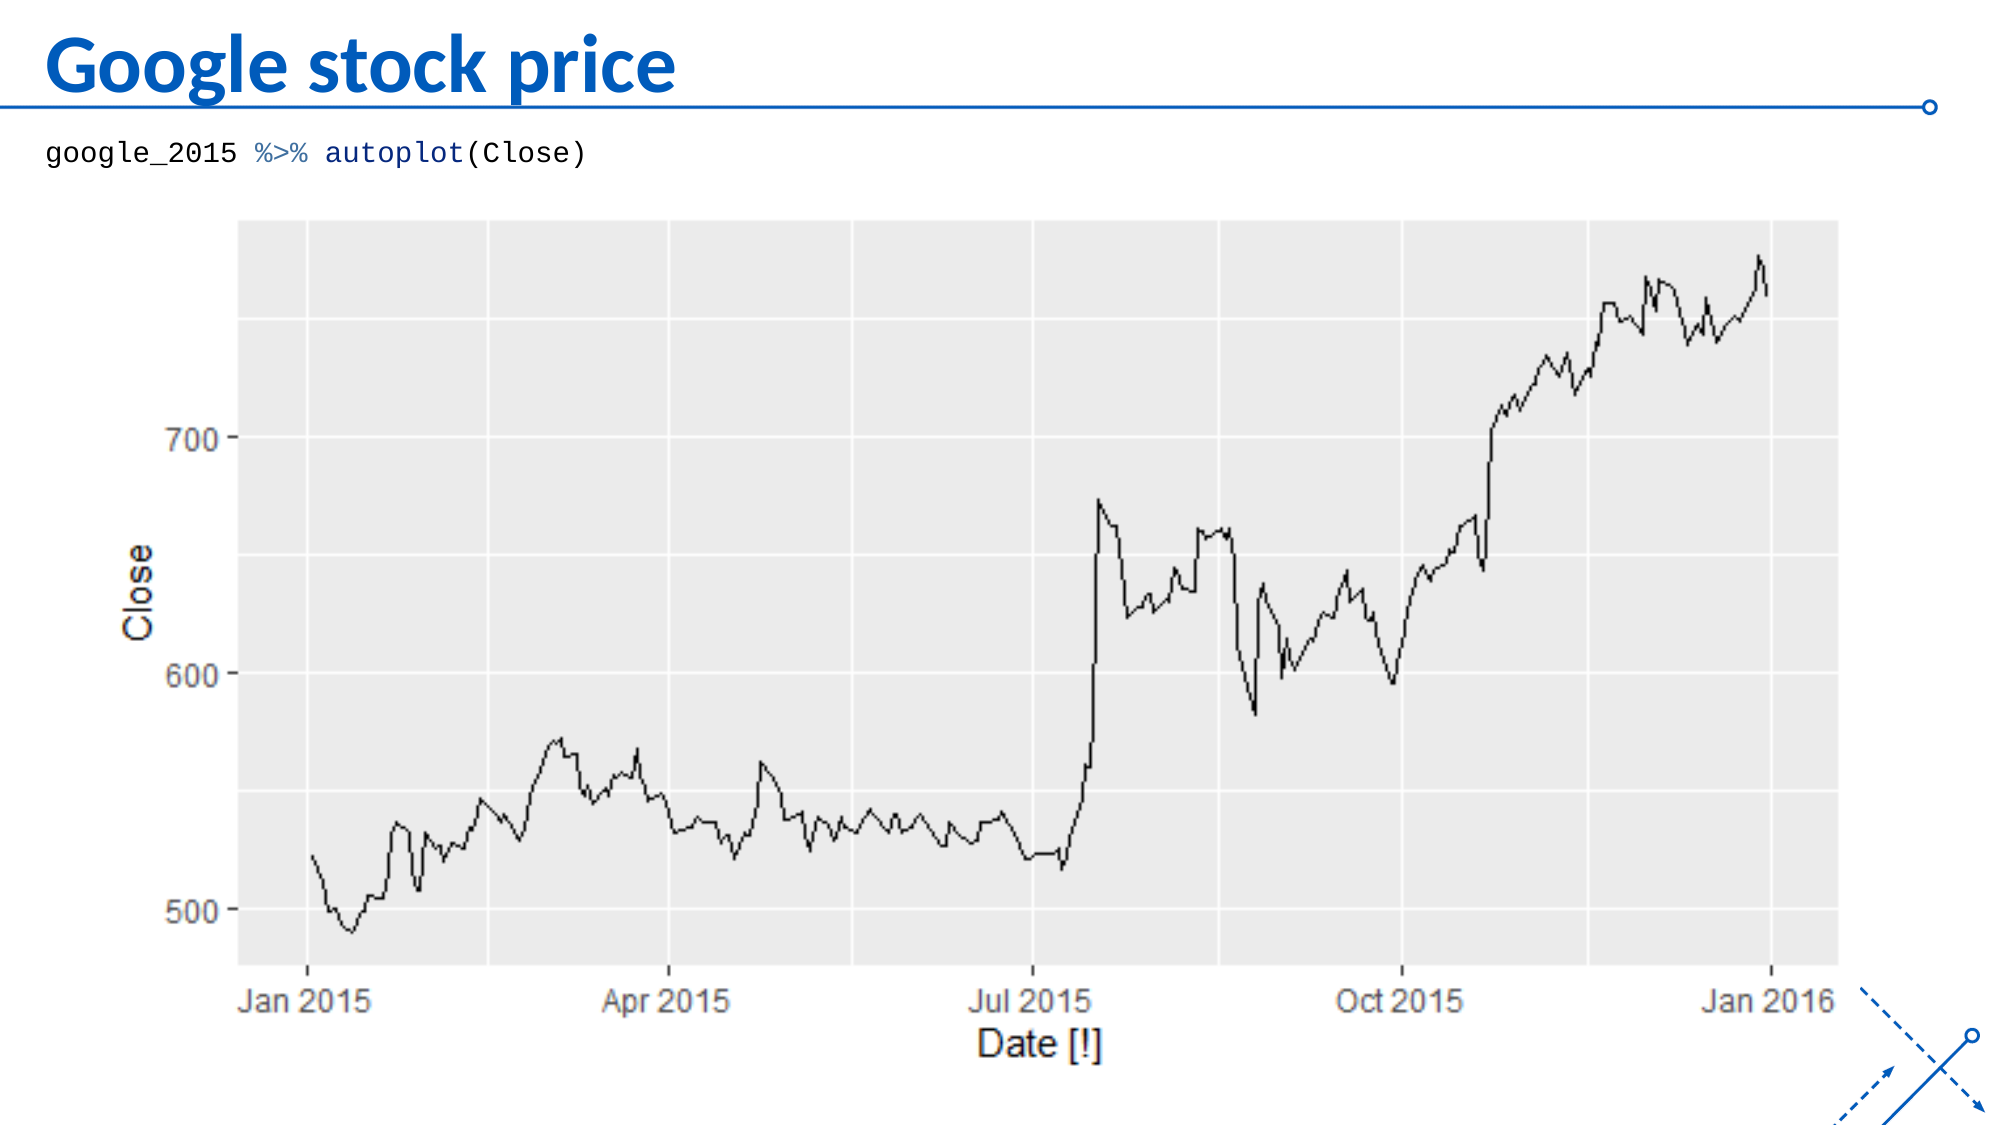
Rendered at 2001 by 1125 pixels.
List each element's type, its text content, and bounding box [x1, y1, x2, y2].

picture [0, 0, 2001, 1125]
title Google stock price [30, 9, 1931, 117]
list google_2015 %>% autoplot(Close) [30, 125, 1980, 361]
